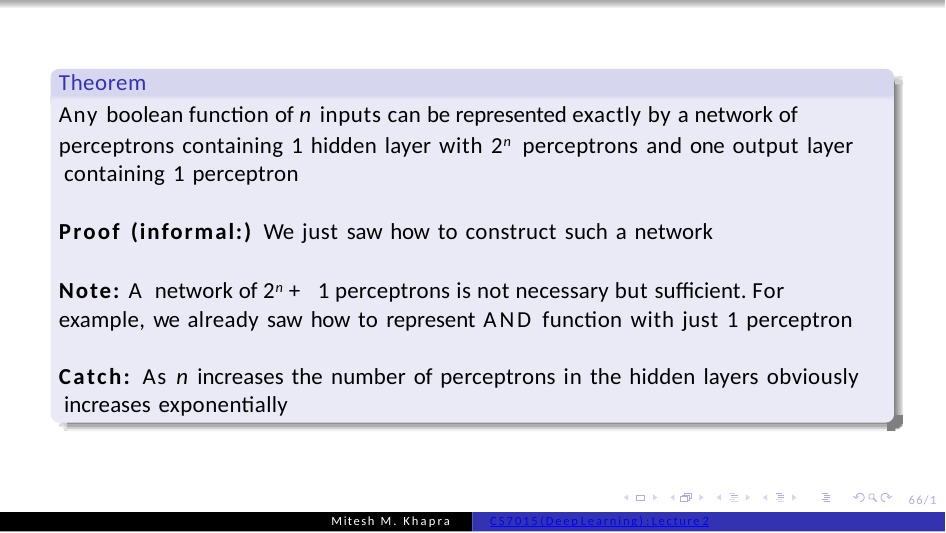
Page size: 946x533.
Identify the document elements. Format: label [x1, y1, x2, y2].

text_box [44, 60, 903, 432]
text_box [0, 511, 946, 532]
text_box [906, 493, 942, 508]
picture [0, 0, 945, 8]
